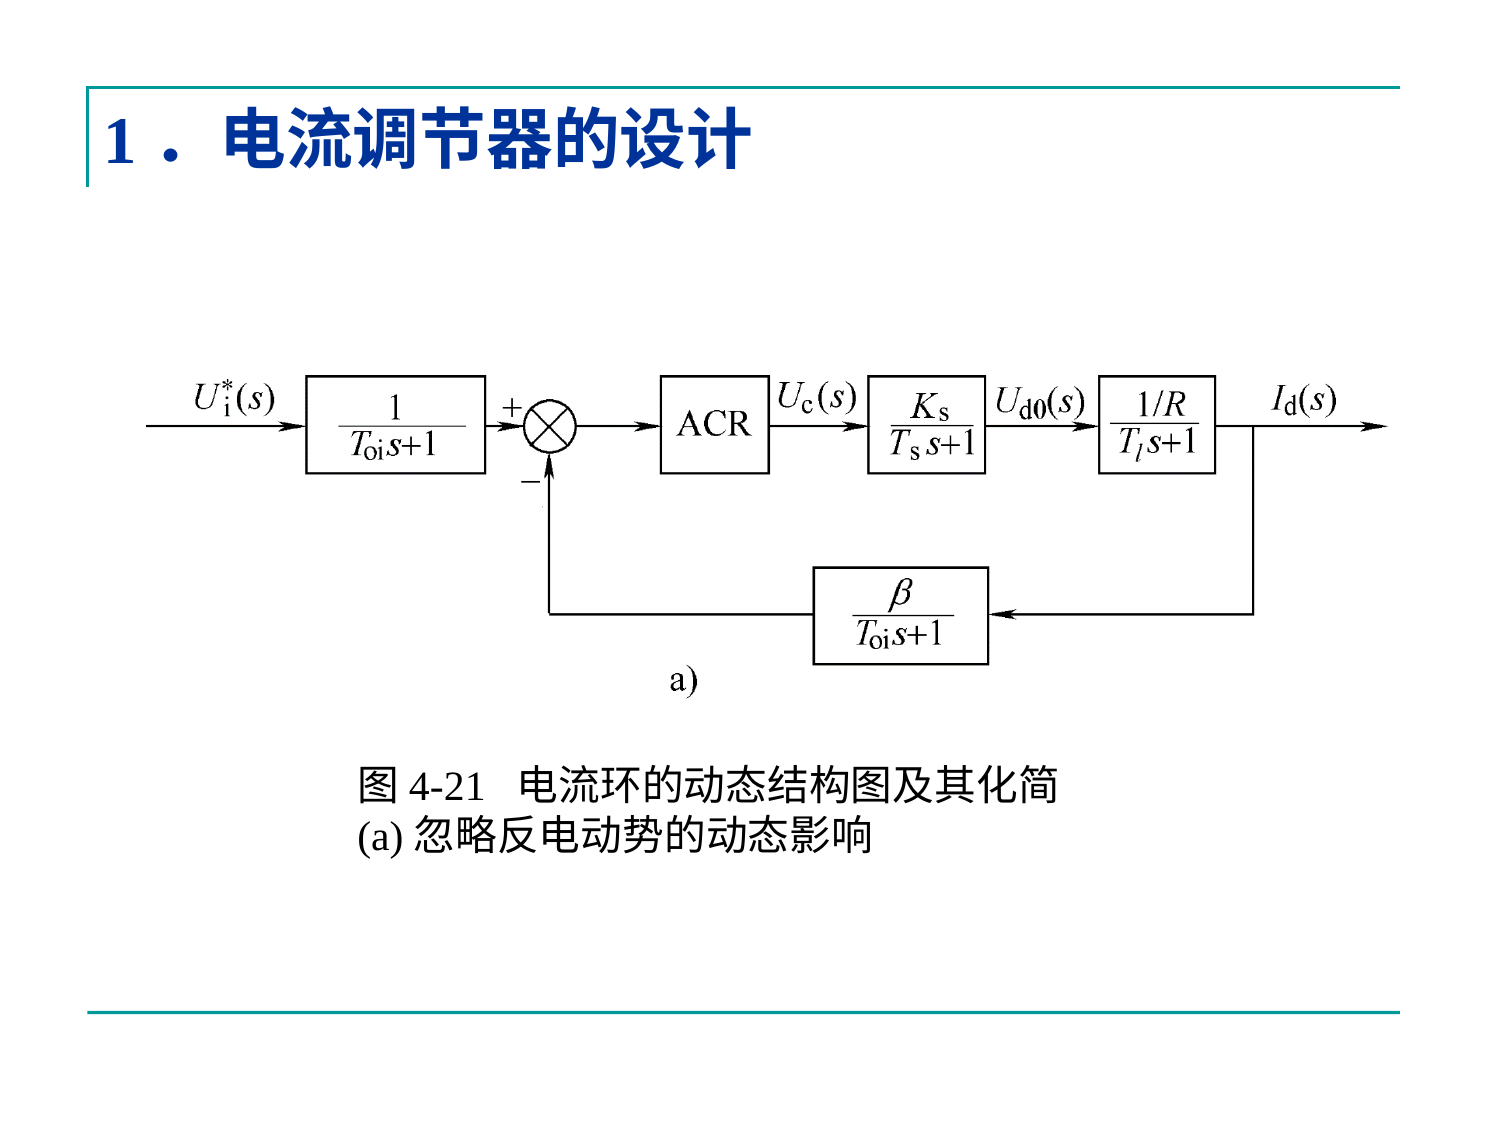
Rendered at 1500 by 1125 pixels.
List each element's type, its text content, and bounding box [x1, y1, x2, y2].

text_box 图4-21 电流环的动态结构图及其化简 (a)忽略反电动势的动态影响 [342, 751, 1181, 867]
picture [135, 375, 1388, 705]
text_box 1．电流调节器的设计 [88, 89, 1428, 196]
